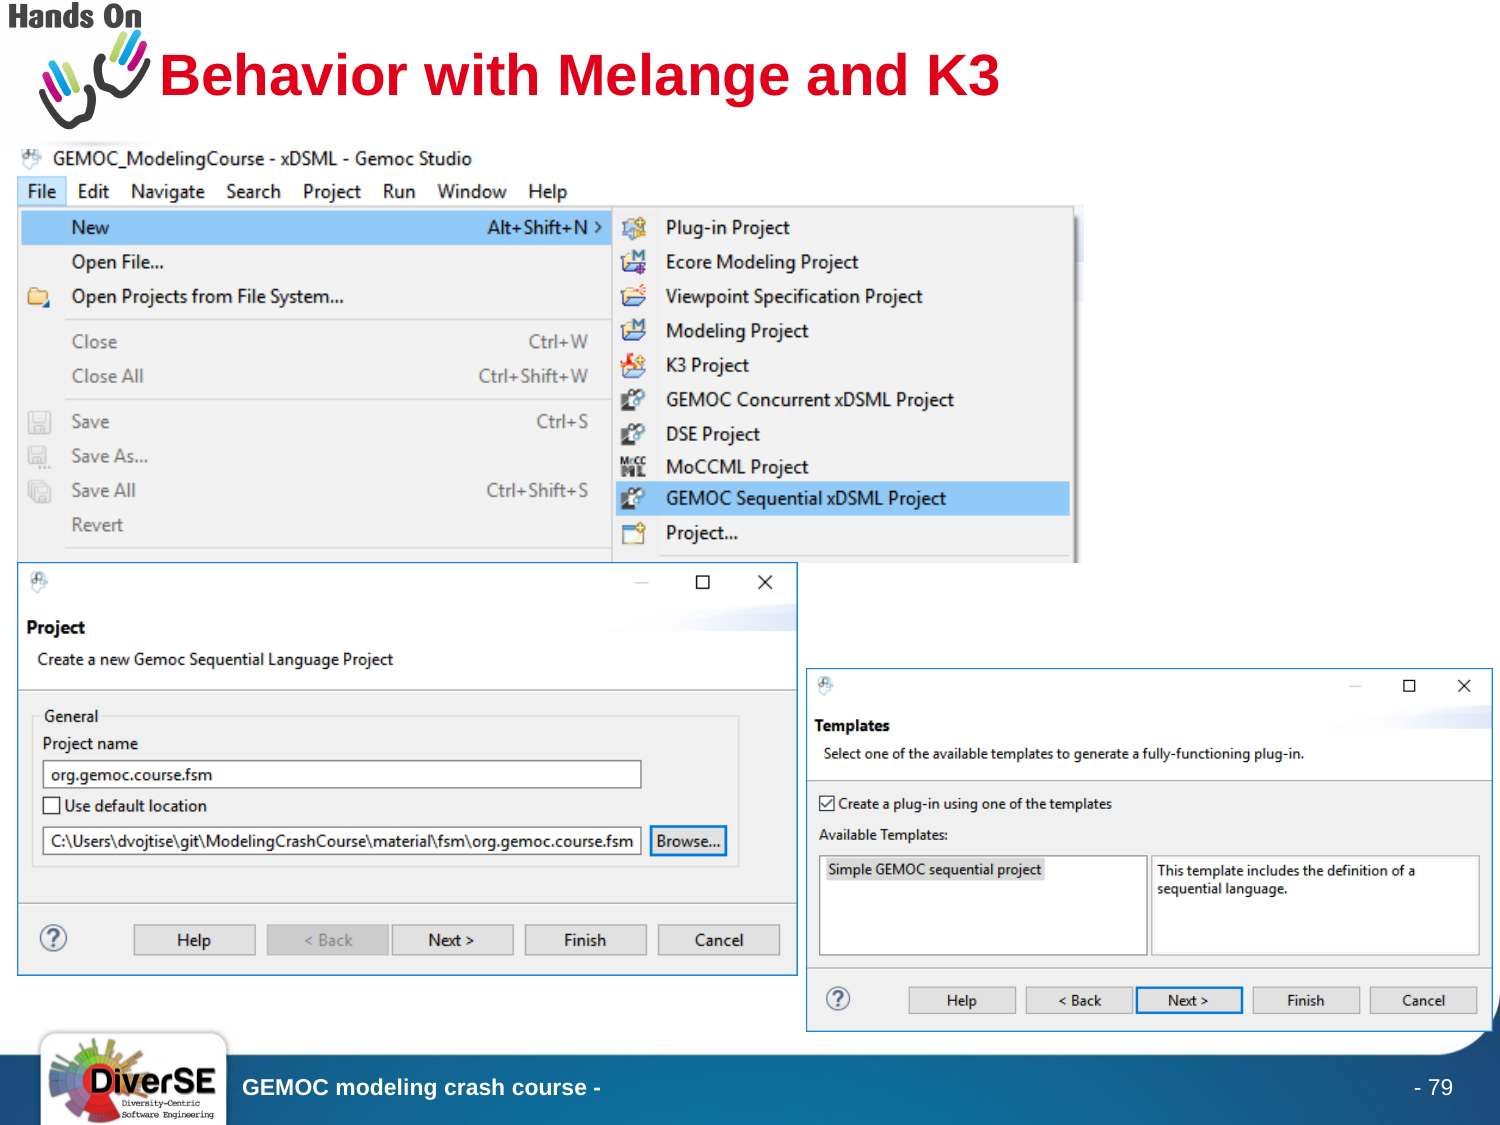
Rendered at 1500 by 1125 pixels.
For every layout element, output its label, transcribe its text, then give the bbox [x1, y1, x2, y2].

picture [0, 0, 1500, 1125]
slide_number - 79 [1413, 1064, 1500, 1110]
footer GEMOC modeling crash course - [242, 1064, 1078, 1110]
title Behavior with Melange and K3 [159, 18, 1459, 126]
